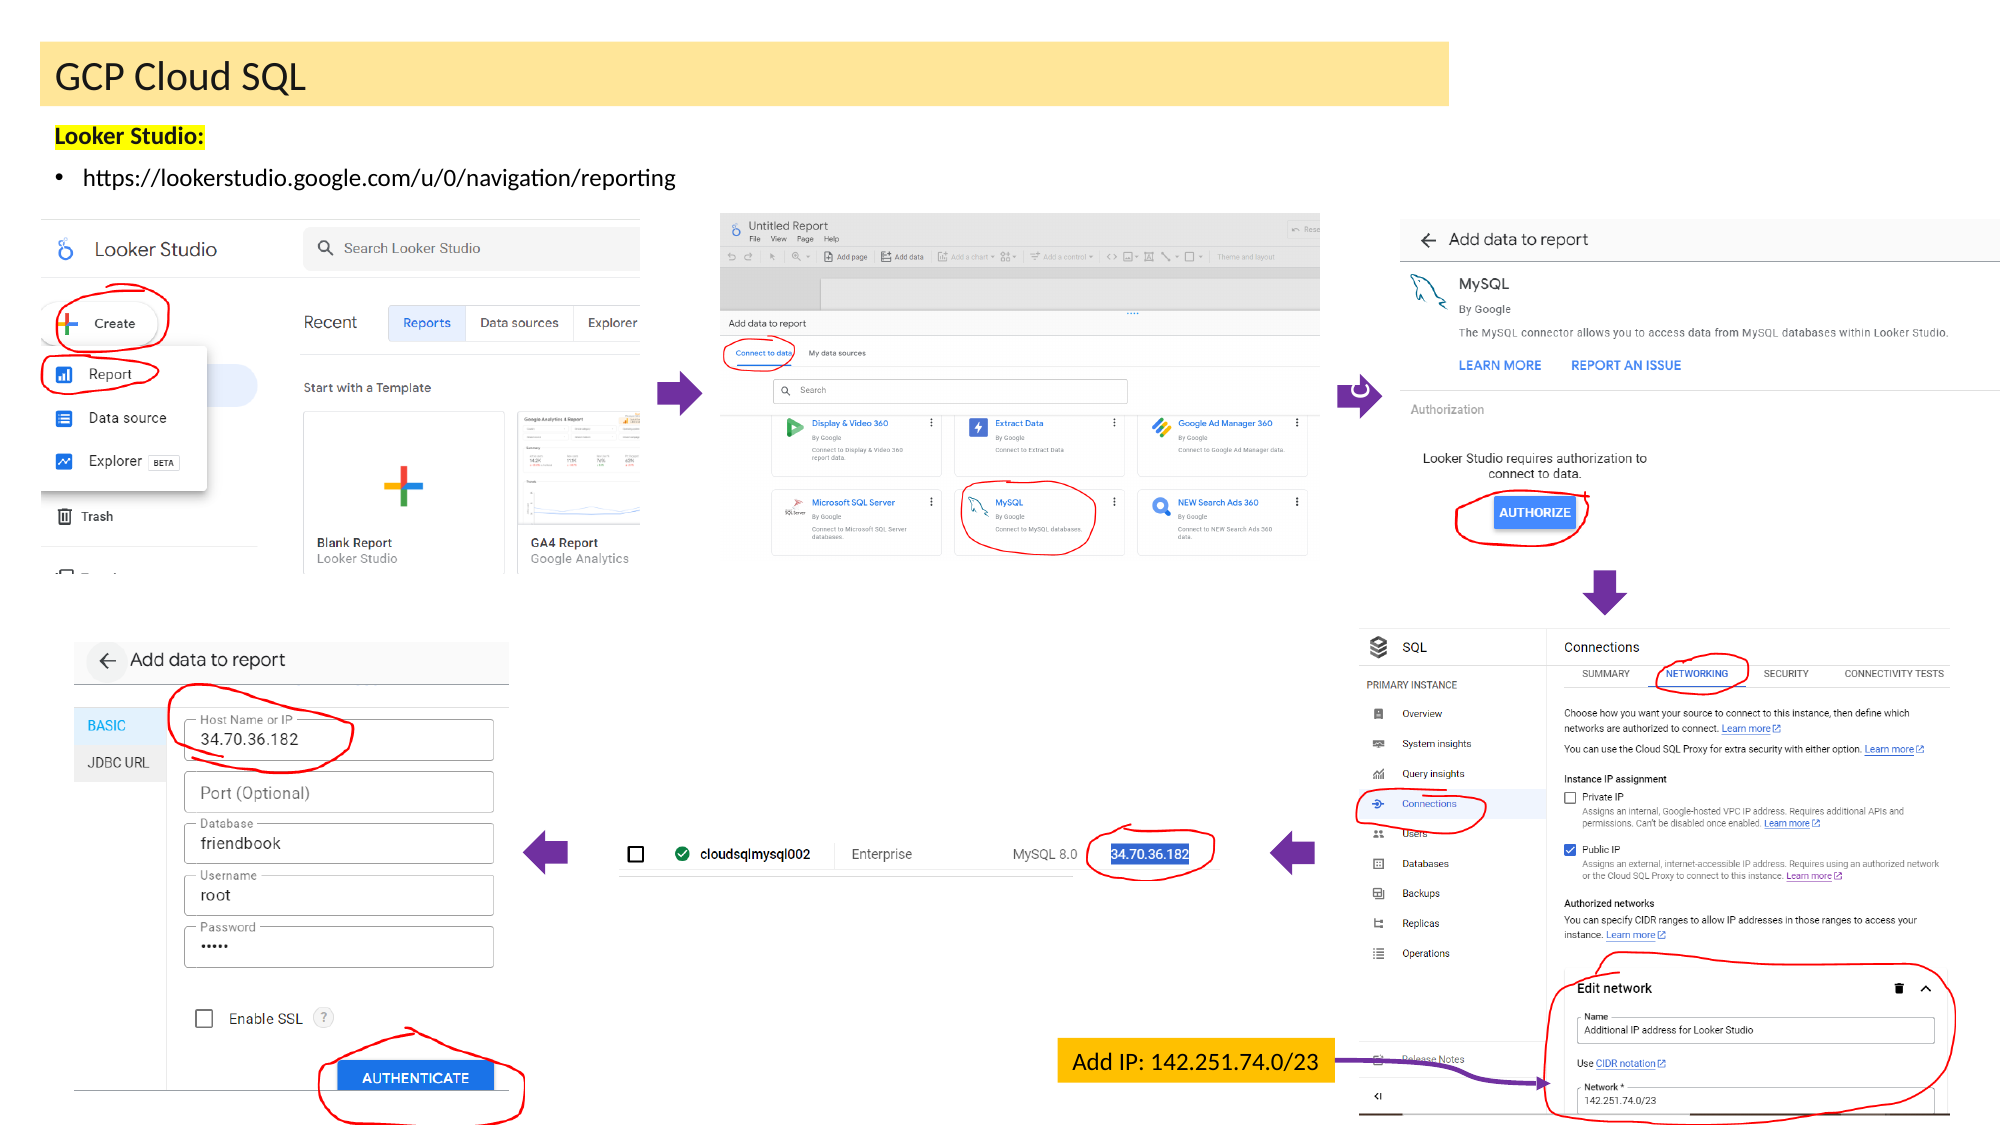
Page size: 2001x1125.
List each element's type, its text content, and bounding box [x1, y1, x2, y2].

picture [74, 642, 525, 1125]
text_box [656, 368, 704, 419]
text_box [1579, 569, 1630, 617]
picture [619, 823, 1220, 881]
text_box [525, 827, 569, 878]
text_box c [1336, 371, 1384, 422]
picture [1399, 219, 2000, 560]
picture [1355, 625, 1956, 1125]
text_box GCP Cloud SQL [40, 41, 1449, 107]
text_box Looker Studio: https://lookerstudio.google.com/u/0/navigation/reporting [39, 111, 785, 242]
text_box [1268, 827, 1316, 878]
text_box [1057, 1037, 1551, 1084]
picture [39, 219, 640, 574]
picture [719, 213, 1320, 561]
